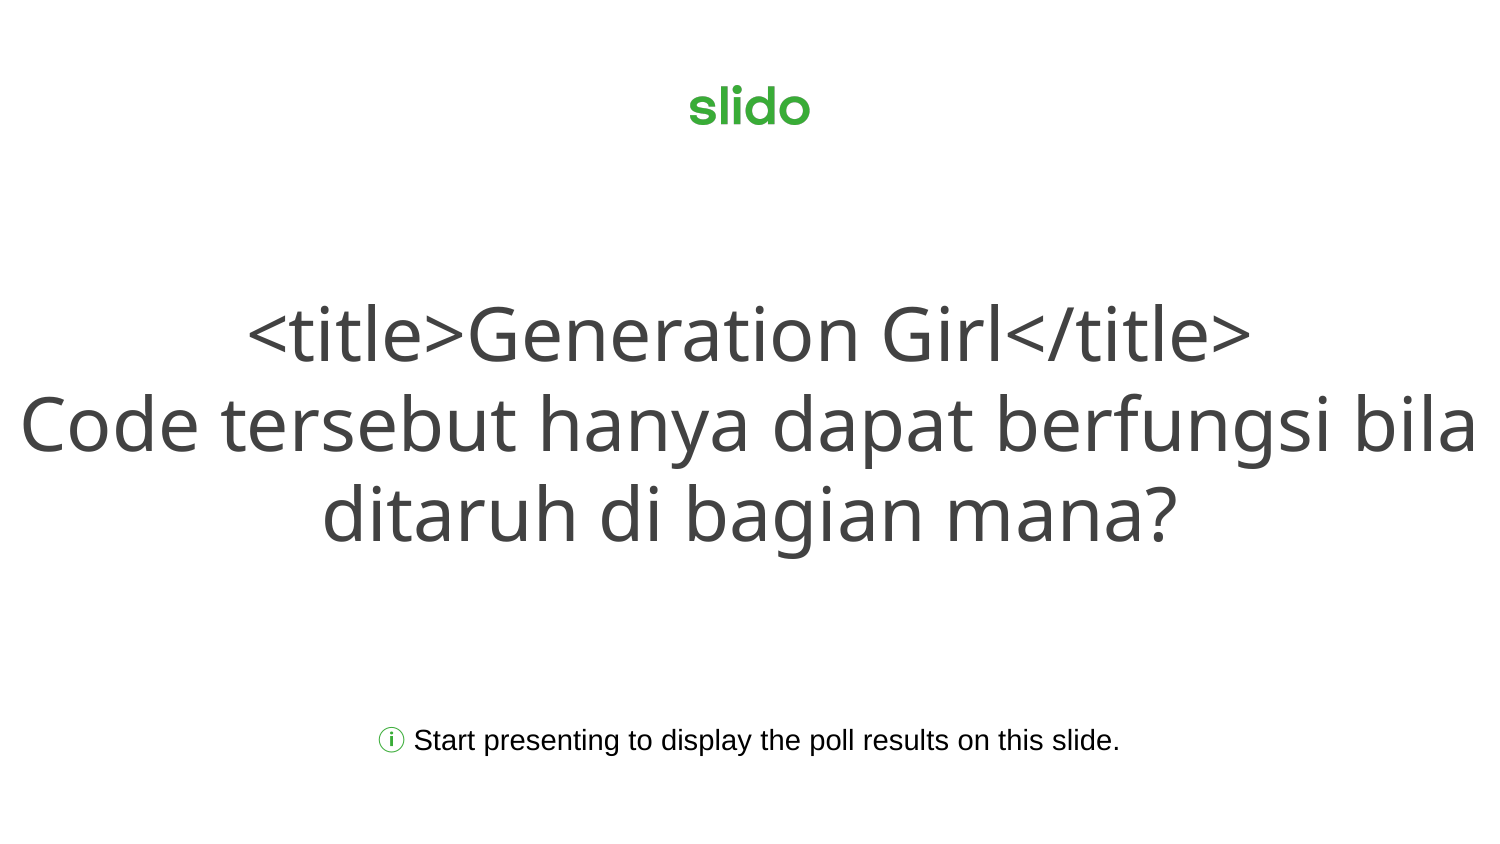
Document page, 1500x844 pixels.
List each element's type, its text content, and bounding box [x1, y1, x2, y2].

text_box <title>Generation Girl</title> Code tersebut hanya dapat berfungsi bila ditaruh di bagian mana? [0, 210, 1500, 633]
text_box ⓘ Start presenting to display the poll results on this slide. [0, 633, 1500, 844]
picture [677, 73, 822, 138]
